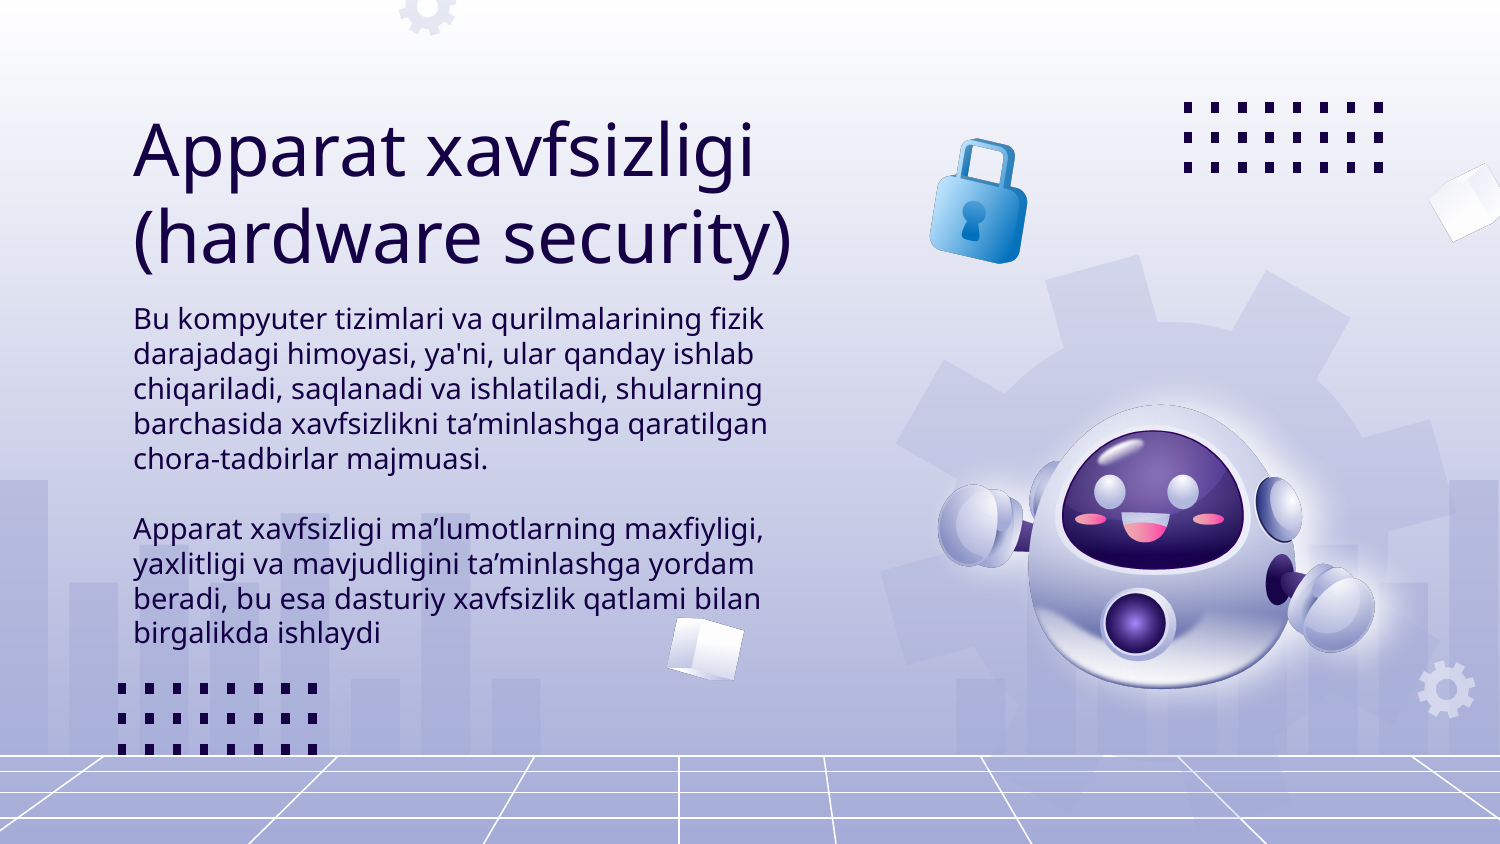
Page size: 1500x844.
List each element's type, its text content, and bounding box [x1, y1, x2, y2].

picture [924, 132, 1037, 272]
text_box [1183, 101, 1383, 174]
subtitle Bu kompyuter tizimlari va qurilmalarining fizik darajadagi himoyasi, ya'ni, ular qanday ishlab chiqariladi, saqlanadi va ishlatiladi, shularning barchasida xavfsizlikni ta’minlashga qaratilgan chora-tadbirlar majmuasi. Apparat xavfsizligi ma’lumotlarning maxfiyligi, yaxlitligi va mavjudligini ta’minlashga yordam beradi, bu esa dasturiy xavfsizlik qatlami bilan birgalikda ishlaydi [118, 285, 874, 611]
picture [644, 600, 764, 699]
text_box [117, 682, 318, 755]
picture [1392, 125, 1500, 278]
picture [924, 372, 1394, 712]
title Apparat xavfsizligi (hardware security) [118, 88, 874, 285]
